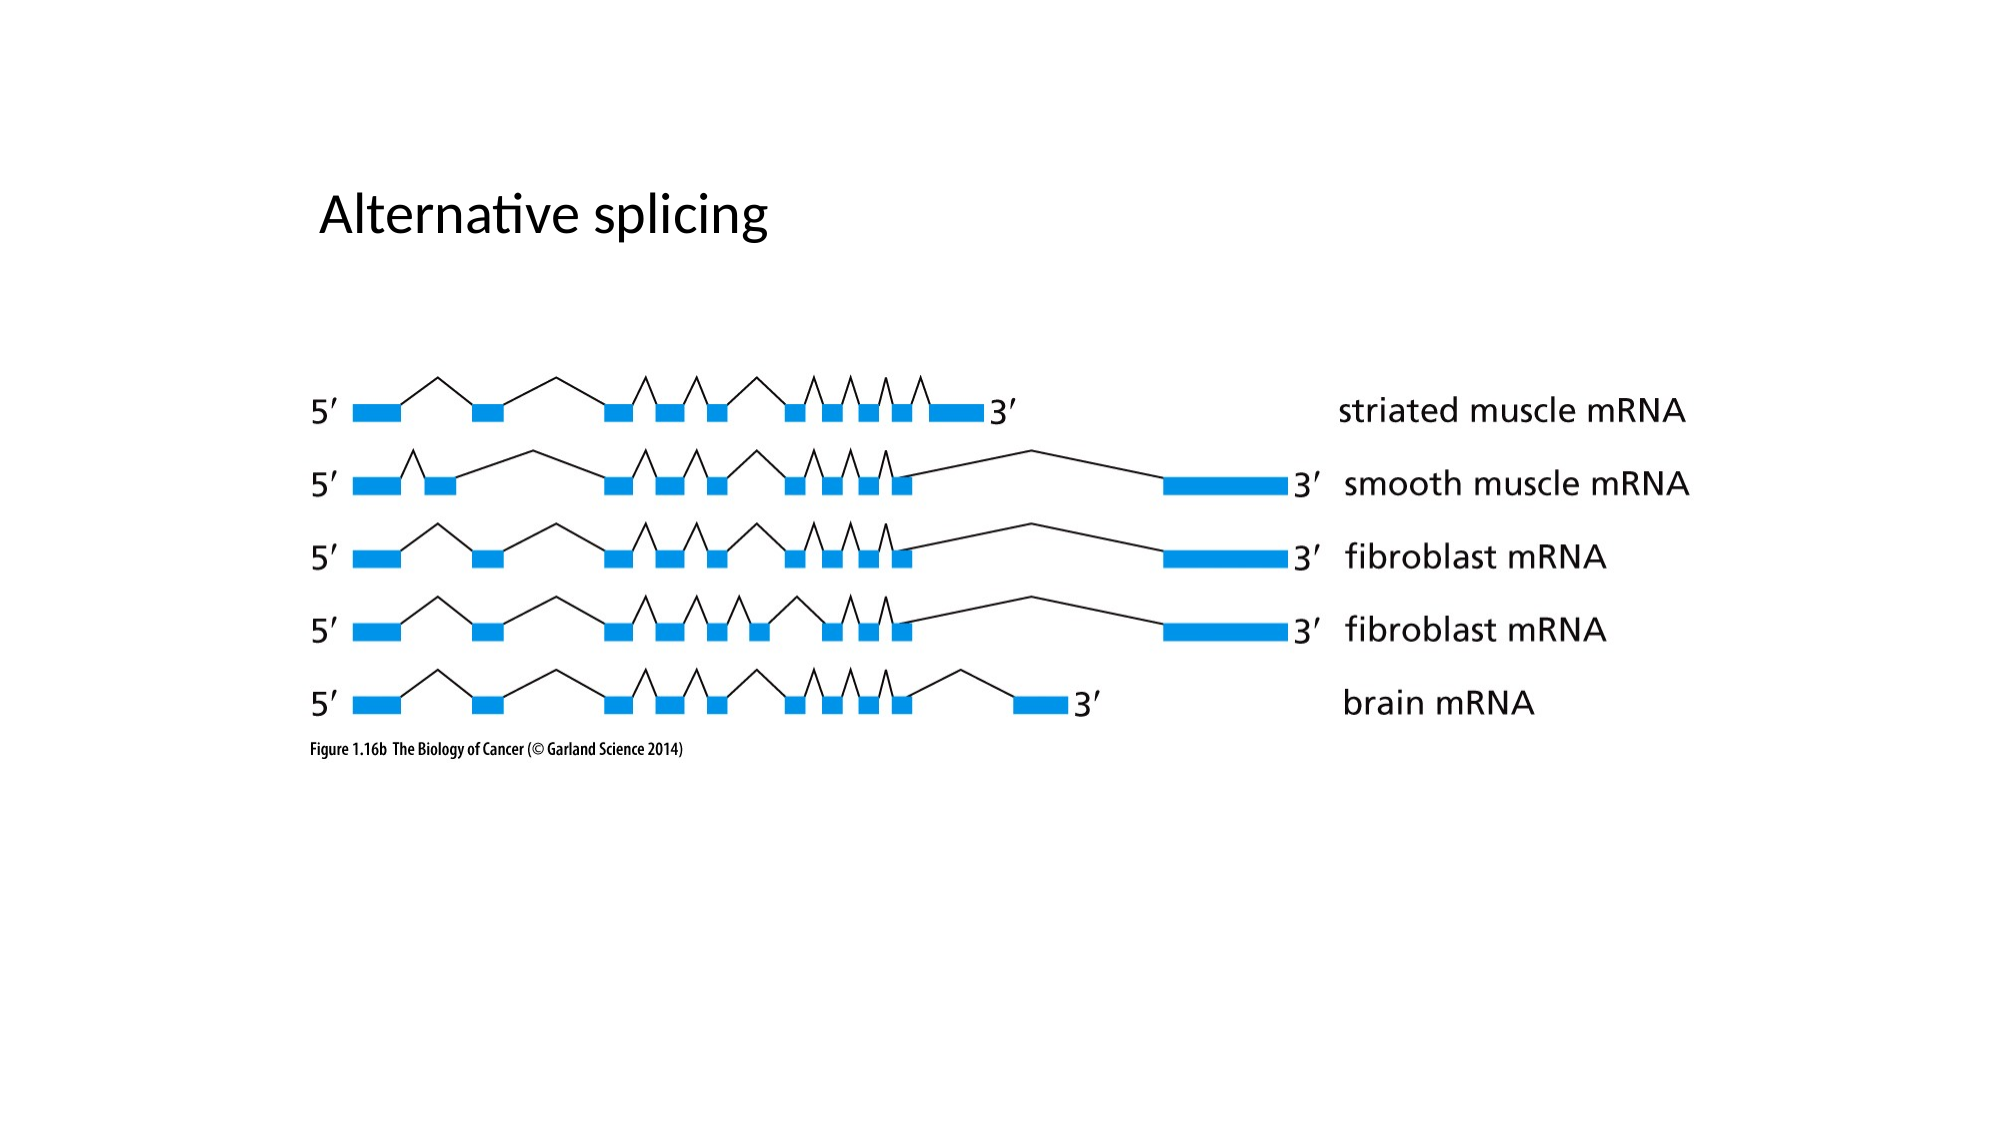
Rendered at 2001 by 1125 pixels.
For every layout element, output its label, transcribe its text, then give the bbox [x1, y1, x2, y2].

picture [302, 364, 1700, 763]
text_box Alternative splicing [305, 168, 785, 253]
